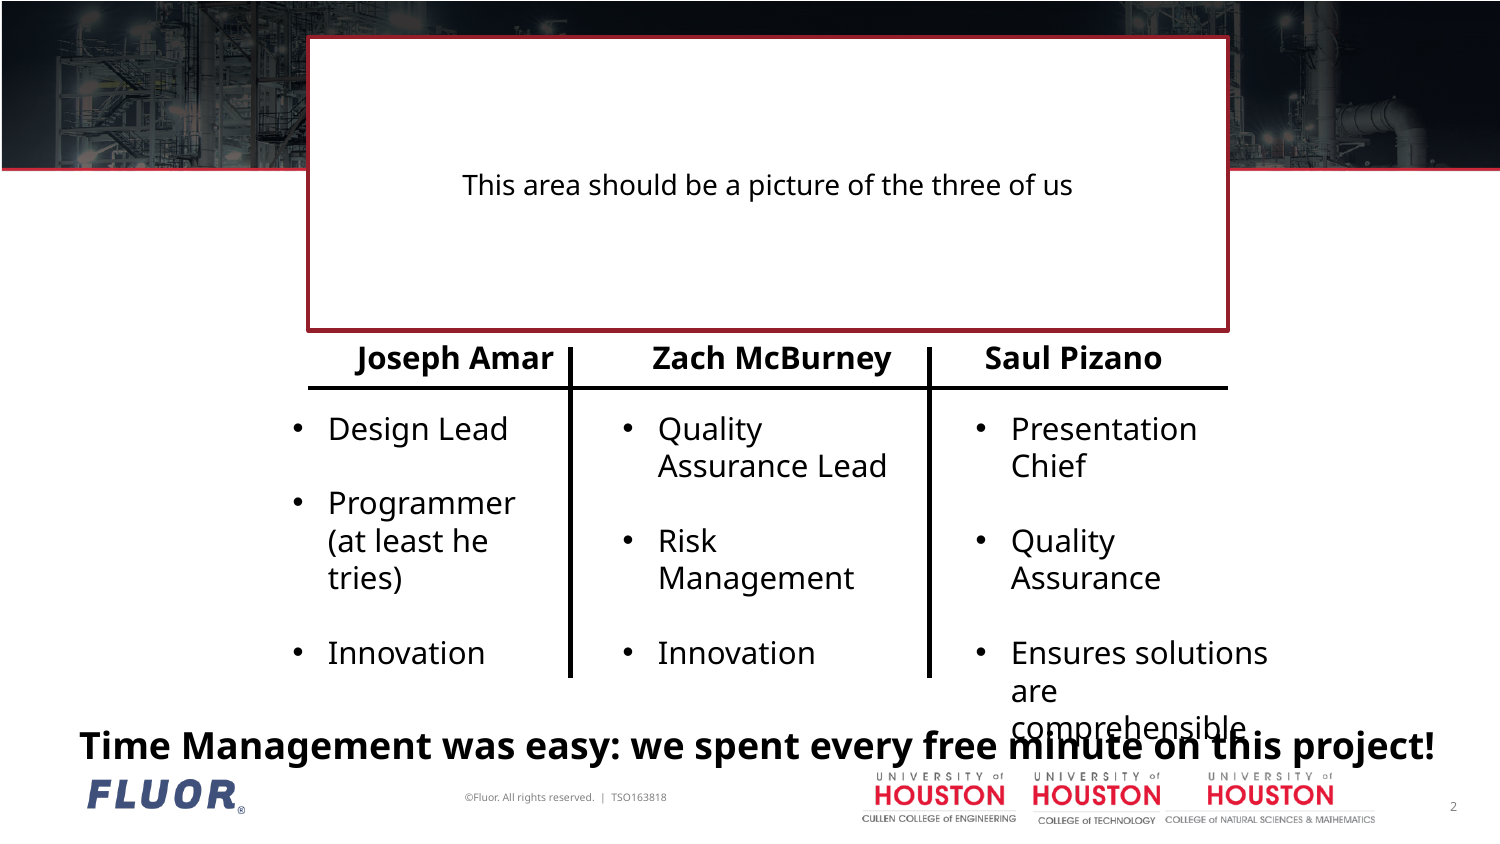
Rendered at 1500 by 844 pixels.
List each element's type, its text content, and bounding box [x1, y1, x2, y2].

text_box Zach McBurney [637, 330, 907, 383]
text_box Joseph Amar [342, 330, 570, 383]
text_box Quality Assurance Lead Risk Management Innovation [607, 401, 908, 714]
text_box This area should be a picture of the three of us [306, 35, 1230, 333]
text_box Time Management was easy: we spent every free minute on this project! [64, 714, 1452, 775]
text_box Presentation Chief Quality Assurance Ensures solutions are comprehensible [960, 401, 1289, 714]
text_box Saul Pizano [970, 330, 1178, 383]
picture [1, 1, 1500, 844]
text_box Design Lead Programmer (at least he tries) Innovation [277, 401, 540, 679]
